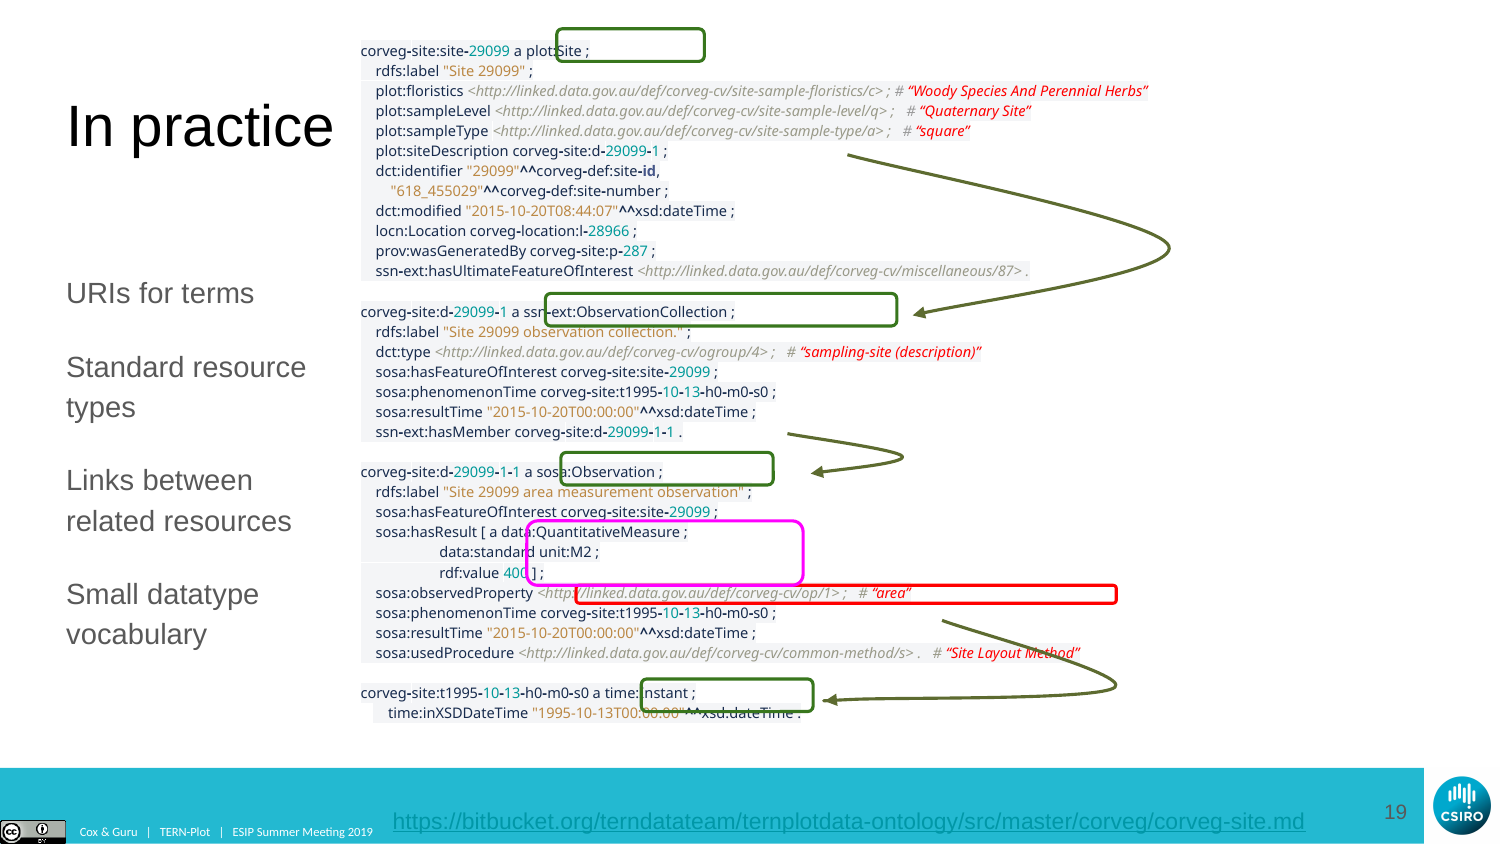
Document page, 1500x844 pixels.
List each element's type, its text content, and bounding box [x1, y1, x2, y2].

text_box [576, 585, 1117, 604]
text_box [526, 520, 804, 586]
text_box [545, 293, 897, 327]
title In practice [51, 72, 345, 167]
list corveg-site:site-29099 a plot:Site ; rdfs:label "Site 29099" ; plot:floristics <http://linked.data.gov.au/def/corveg-cv/site-sample-floristics/c> ; # “Woody Species And Perennial Herbs” plot:sampleLevel <http://linked.data.gov.au/def/corveg-cv/site-sample-level/q> ; # “Quaternary Site” plot:sampleType <http://linked.data.gov.au/def/corveg-cv/site-sample-type/a> ; # “square” plot:siteDescription corveg-site:d-29099-1 ; dct:identifier "29099"^^corveg-def:site-id, "618_455029"^^corveg-def:site-number ; dct:modified "2015-10-20T08:44:07"^^xsd:dateTime ; locn:Location corveg-location:l-28966 ; prov:wasGeneratedBy corveg-site:p-287 ; ssn-ext:hasUltimateFeatureOfInterest <http://linked.data.gov.au/def/corveg-cv/miscellaneous/87> . corveg-site:d-29099-1 a ssn-ext:ObservationCollection ; rdfs:label "Site 29099 observation collection." ; dct:type <http://linked.data.gov.au/def/corveg-cv/ogroup/4> ; # “sampling-site (description)” sosa:hasFeatureOfInterest corveg-site:site-29099 ; sosa:phenomenonTime corveg-site:t1995-10-13-h0-m0-s0 ; sosa:resultTime "2015-10-20T00:00:00"^^xsd:dateTime ; ssn-ext:hasMember corveg-site:d-29099-1-1 . corveg-site:d-29099-1-1 a sosa:Observation ; rdfs:label "Site 29099 area measurement observation" ; sosa:hasFeatureOfInterest corveg-site:site-29099 ; sosa:hasResult [ a data:QuantitativeMeasure ; data:standard unit:M2 ; rdf:value 400 ] ; sosa:observedProperty <http://linked.data.gov.au/def/corveg-cv/op/1> ; # “area” sosa:phenomenonTime corveg-site:t1995-10-13-h0-m0-s0 ; sosa:resultTime "2015-10-20T00:00:00"^^xsd:dateTime ; sosa:usedProcedure <http://linked.data.gov.au/def/corveg-cv/common-method/s> . # “Site Layout Method” corveg-site:t1995-10-13-h0-m0-s0 a time:Instant ; time:inXSDDateTime "1995-10-13T00:00:00"^^xsd:dateTime . [345, 23, 1484, 745]
text_box [821, 620, 1116, 706]
text_box [560, 452, 774, 486]
text_box [641, 678, 814, 712]
list https://bitbucket.org/terndatateam/ternplotdata-ontology/src/master/corveg/corveg-site.md [377, 787, 1332, 836]
list URIs for terms Standard resource types Links between related resources Small datatype vocabulary [51, 254, 346, 750]
picture [0, 820, 66, 844]
text_box [847, 154, 1170, 319]
text_box [787, 433, 903, 478]
picture [1424, 767, 1500, 844]
slide_number ‹#› [1332, 779, 1423, 844]
text_box [556, 28, 705, 62]
